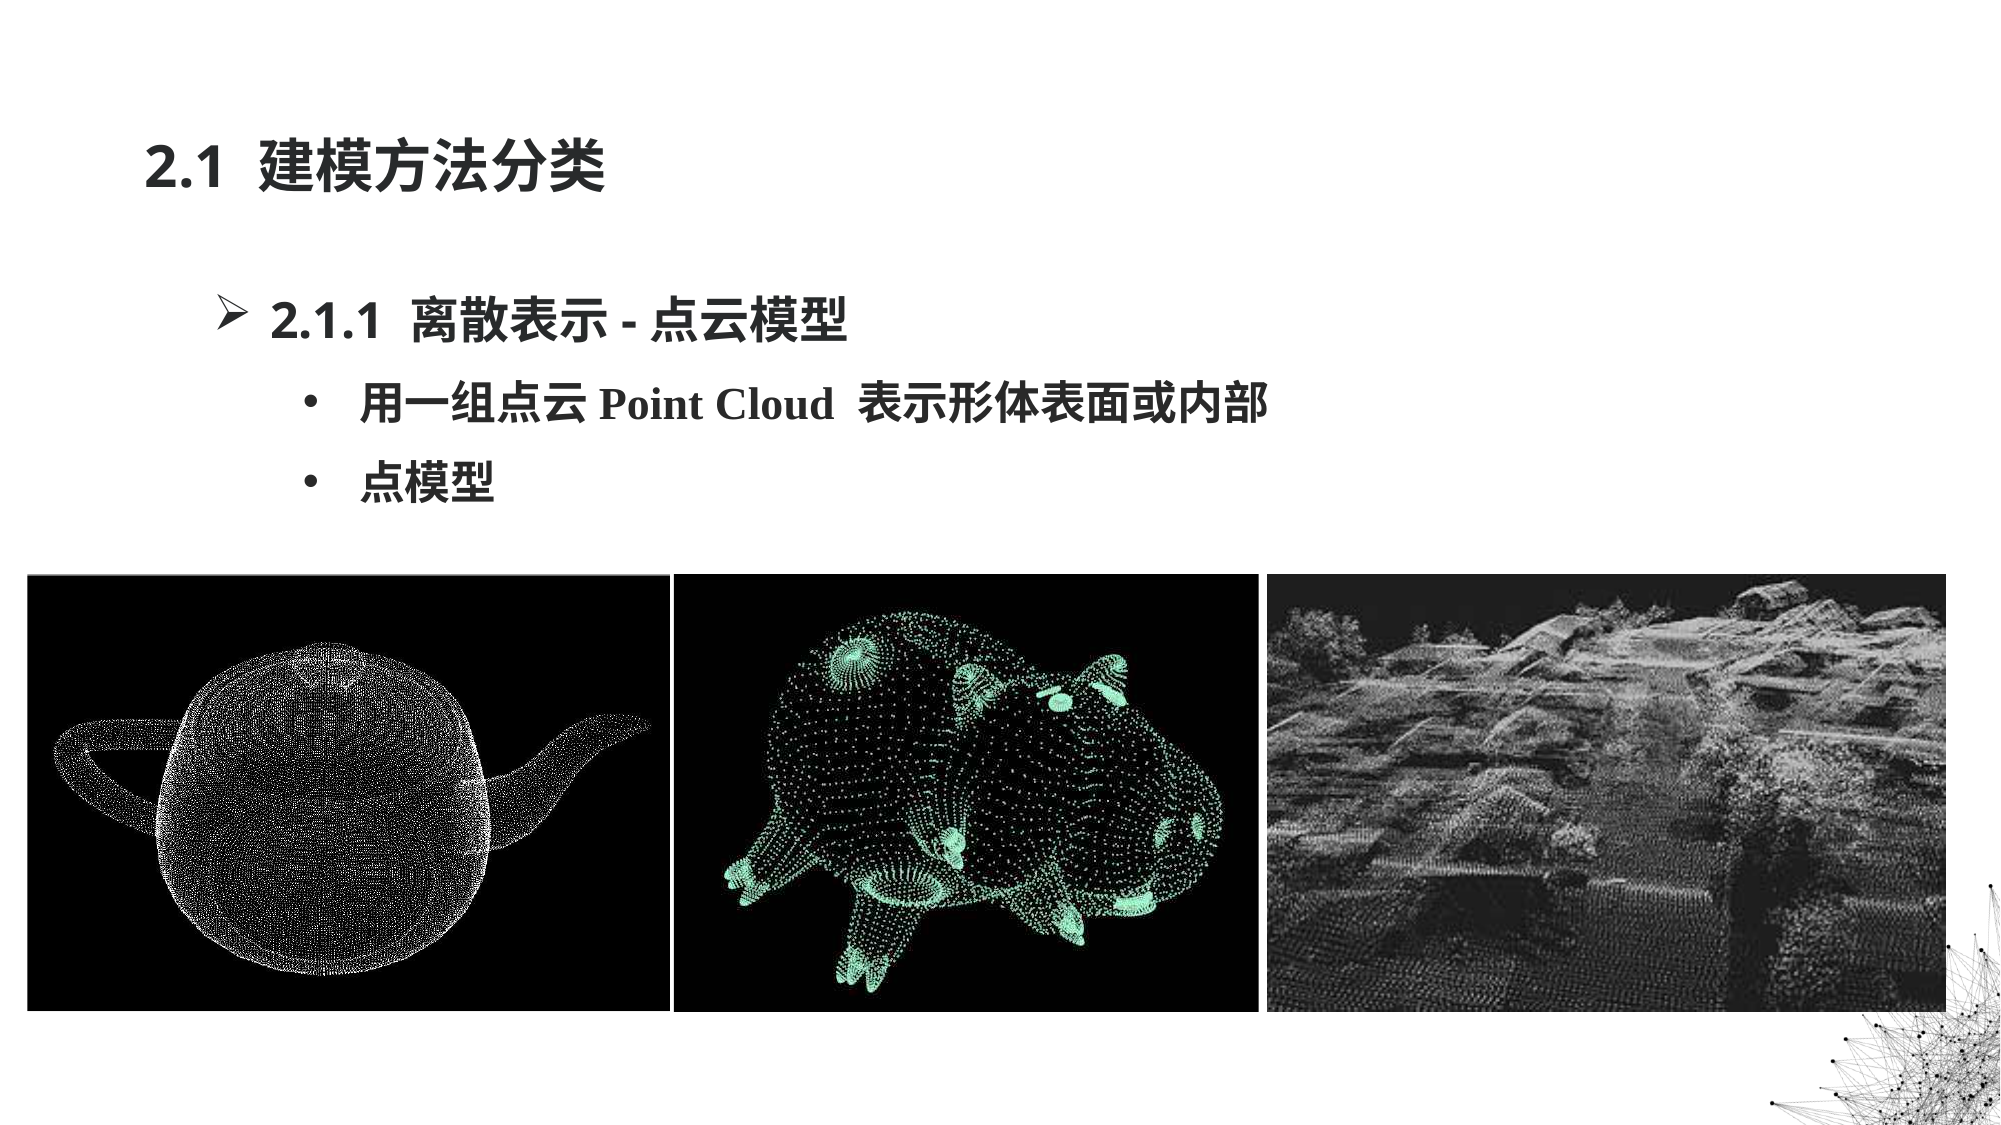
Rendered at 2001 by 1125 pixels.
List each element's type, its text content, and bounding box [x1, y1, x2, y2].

list 2.1.1 离散表示-点云模型 用一组点云Point Cloud 表示形体表面或内部 点模型 [136, 254, 1863, 1125]
title 2.1 建模方法分类 [137, 59, 1863, 278]
picture [27, 574, 671, 1012]
picture [673, 574, 1259, 1012]
picture [1267, 574, 2001, 1125]
